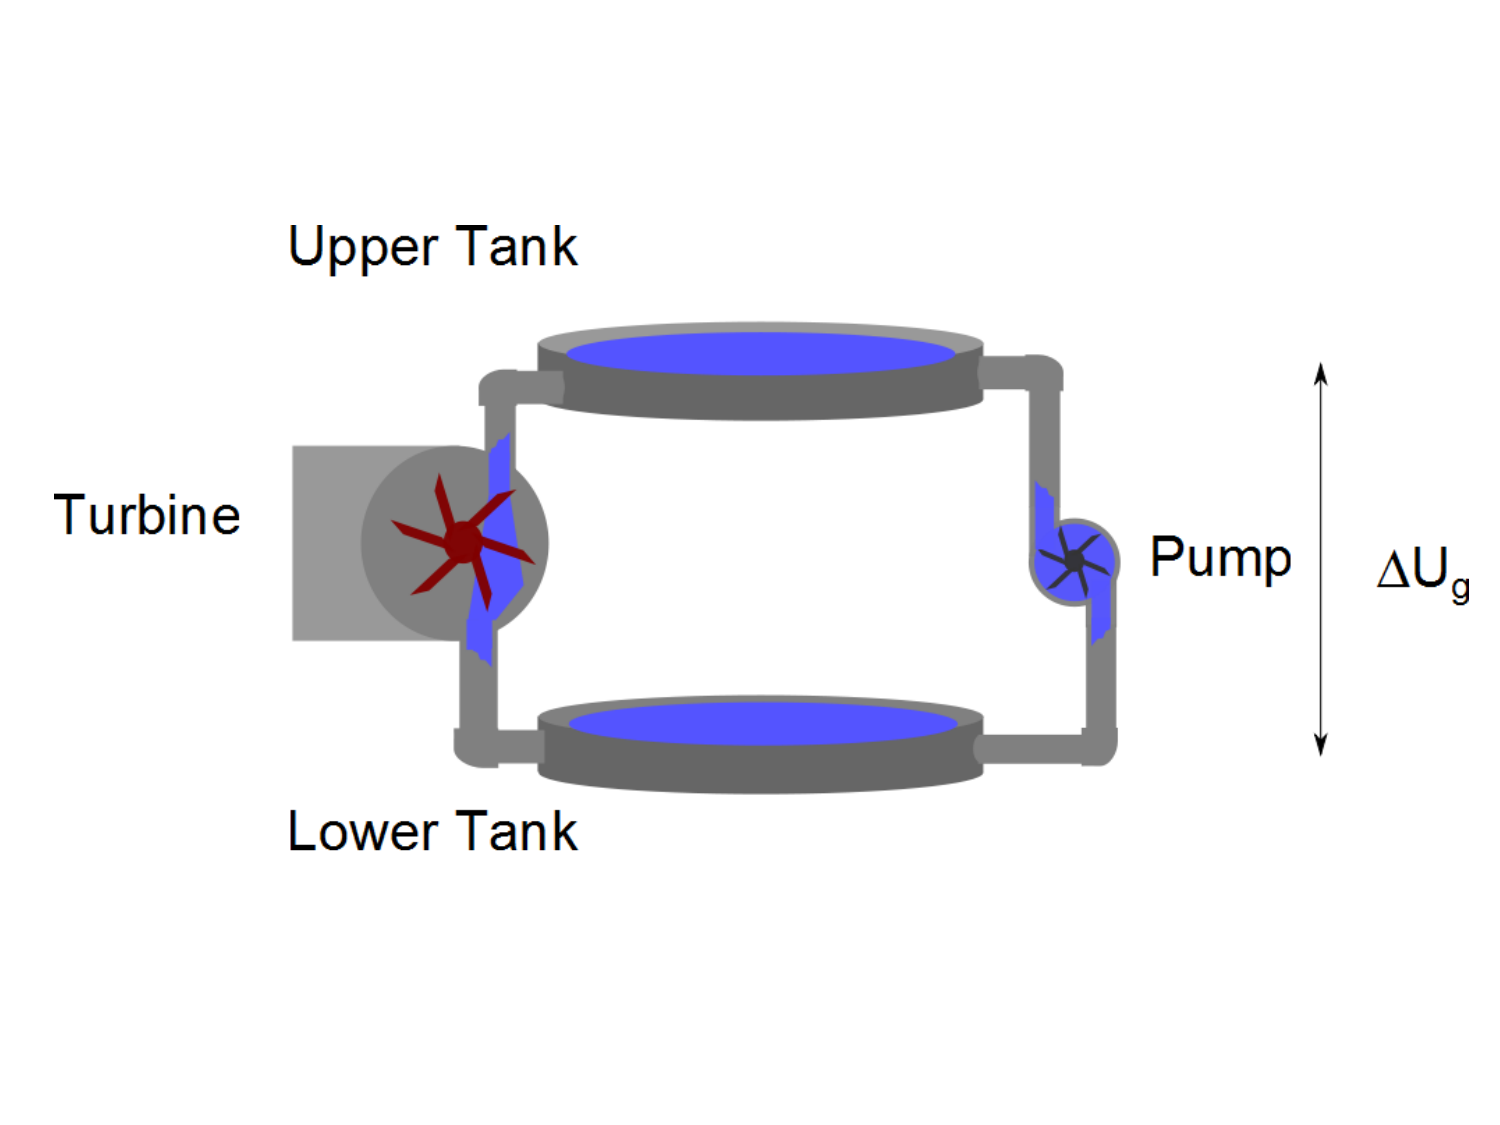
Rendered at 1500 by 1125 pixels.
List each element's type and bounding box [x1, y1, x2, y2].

picture [54, 225, 1469, 852]
